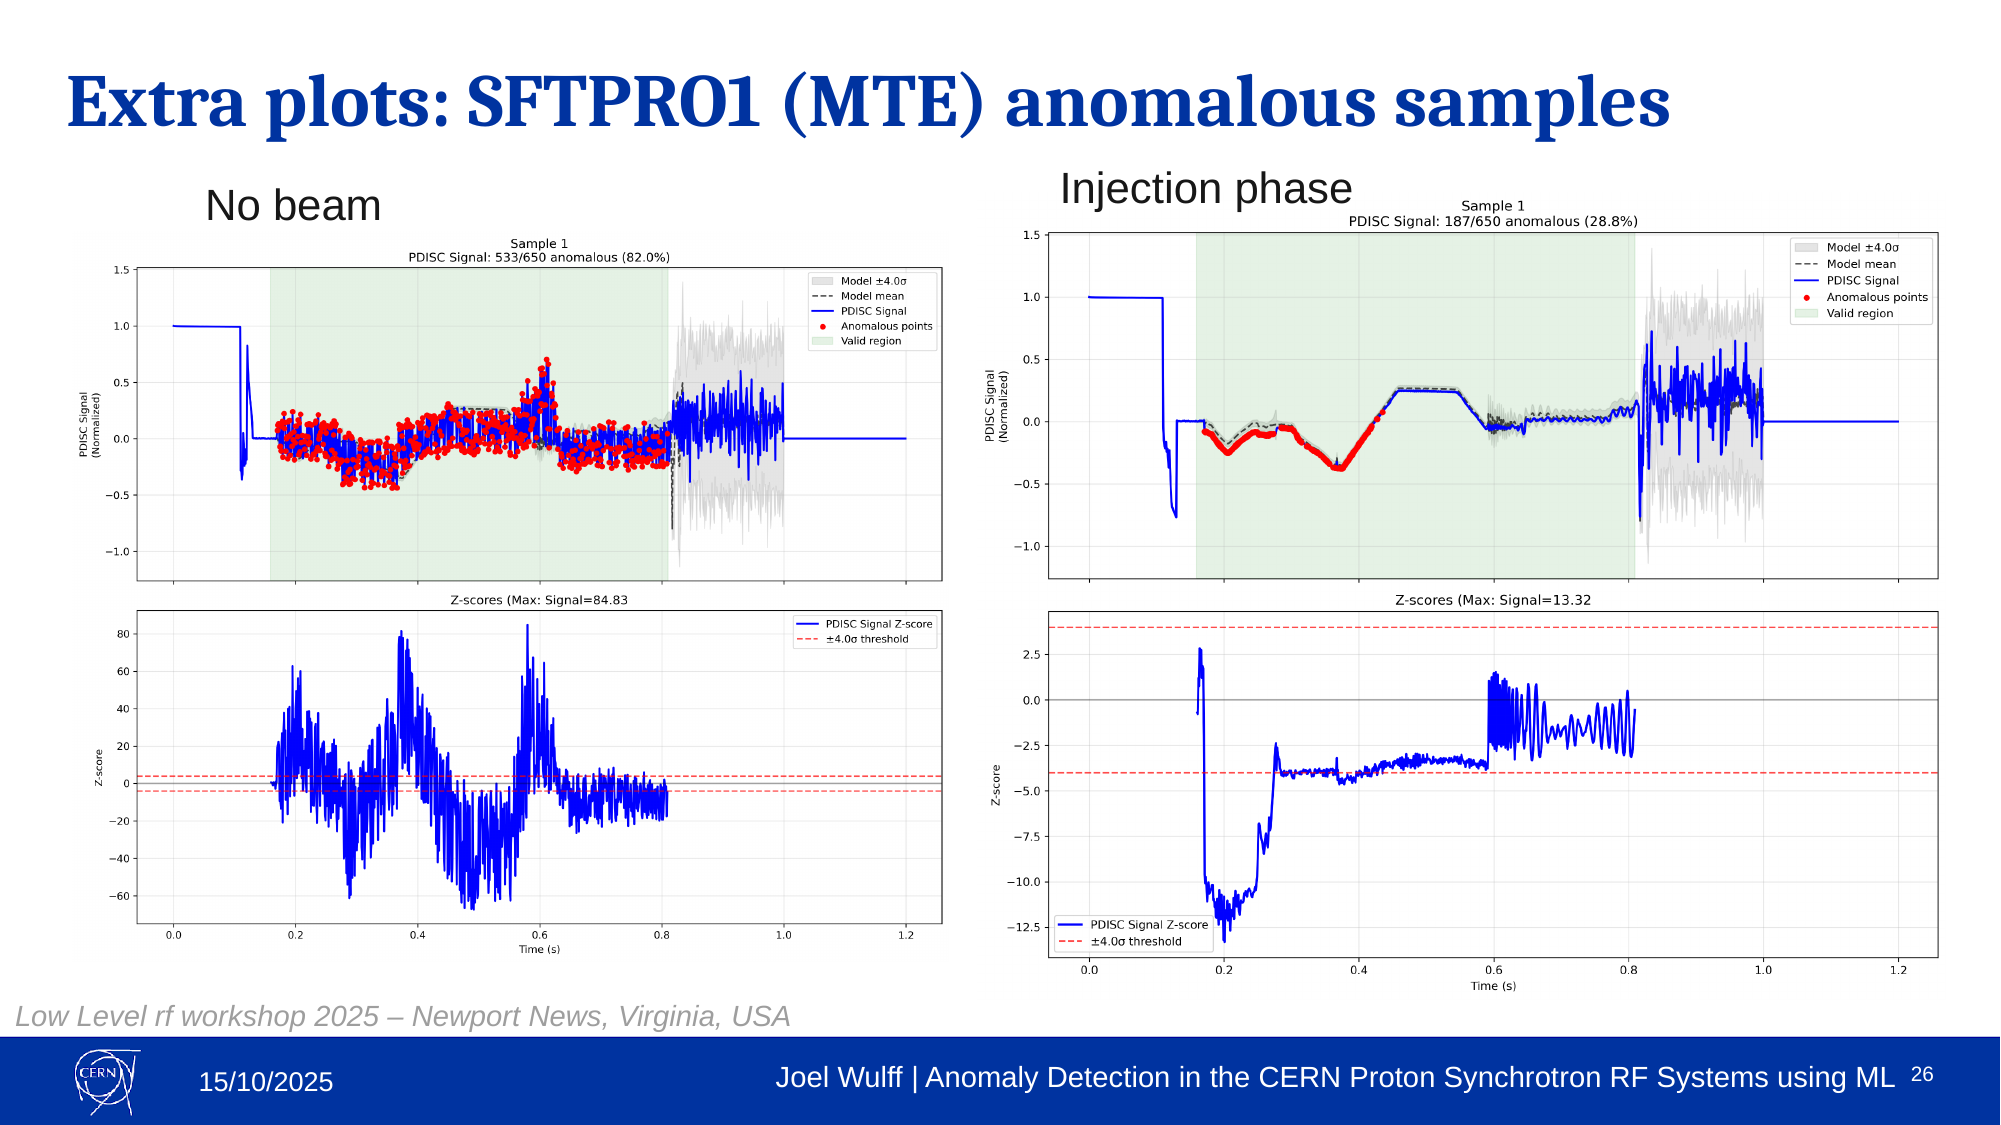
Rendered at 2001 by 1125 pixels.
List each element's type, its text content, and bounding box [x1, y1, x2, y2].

title Extra plots: SFTPRO1 (MTE) anomalous samples [66, 61, 1910, 237]
slide_number 26 [1822, 1042, 1934, 1103]
text_box Injection phase [1044, 144, 1524, 190]
picture [72, 231, 949, 962]
text_box No beam [190, 161, 670, 210]
picture [976, 192, 1946, 1001]
picture [0, 1036, 2000, 1125]
